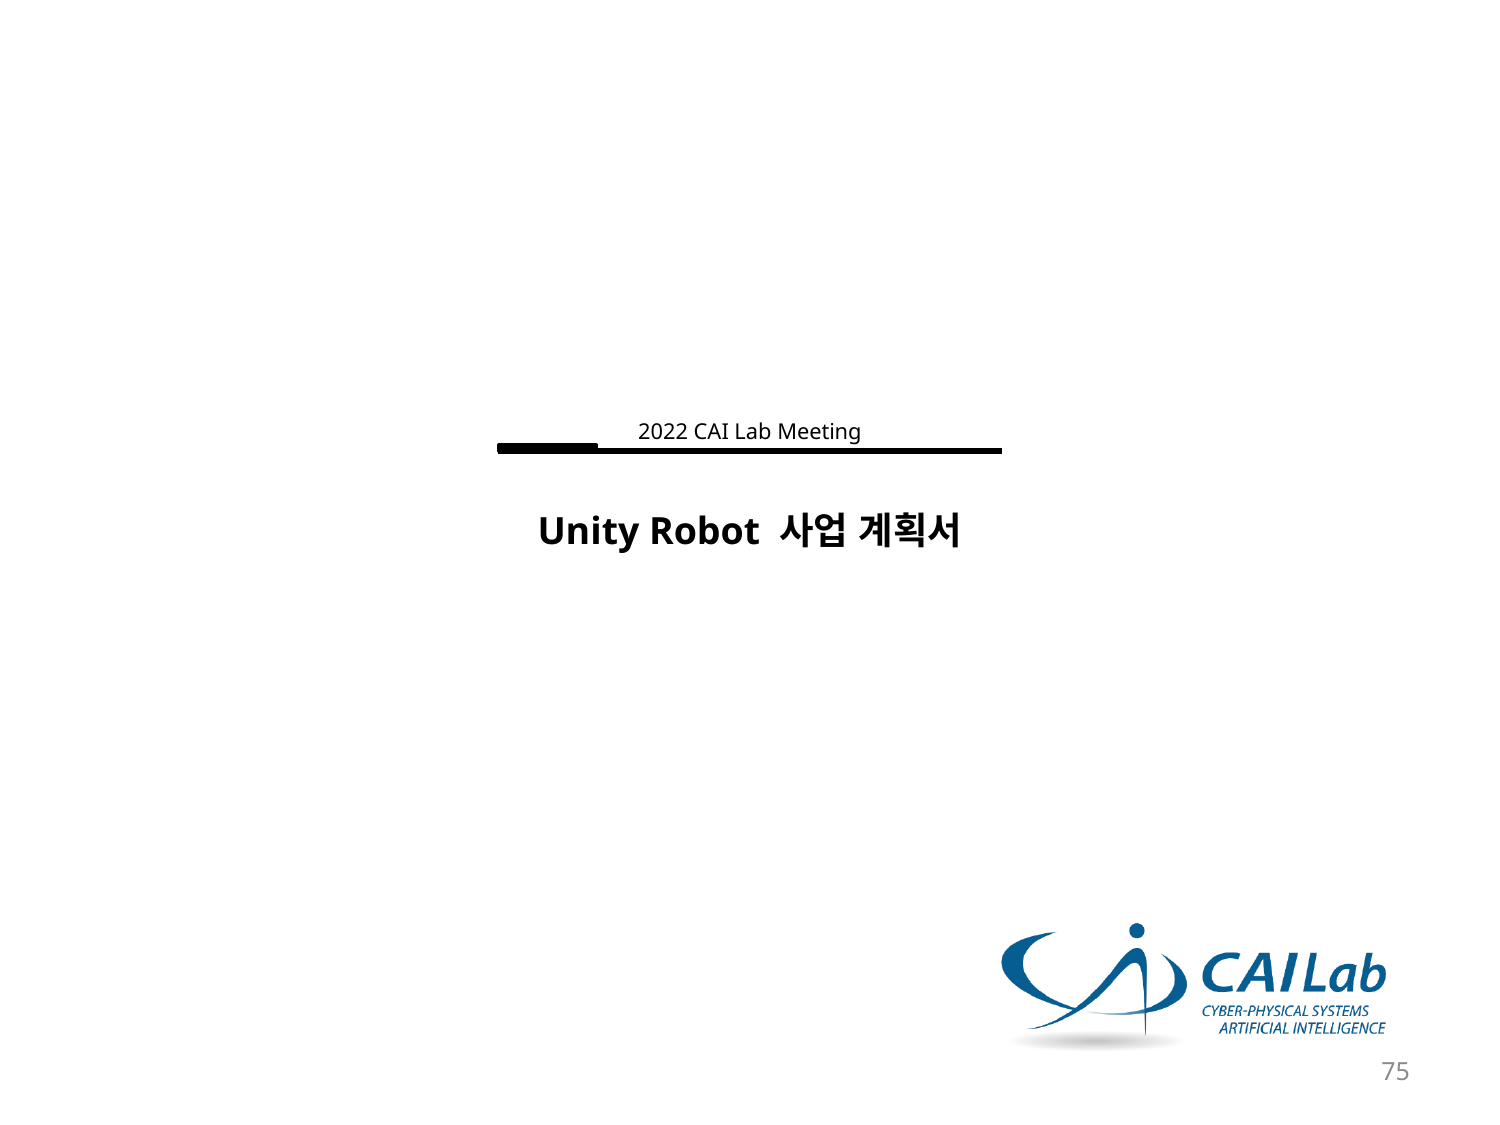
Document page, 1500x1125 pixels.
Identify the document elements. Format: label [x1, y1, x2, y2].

text_box [194, 409, 1306, 561]
picture [941, 863, 1457, 1114]
